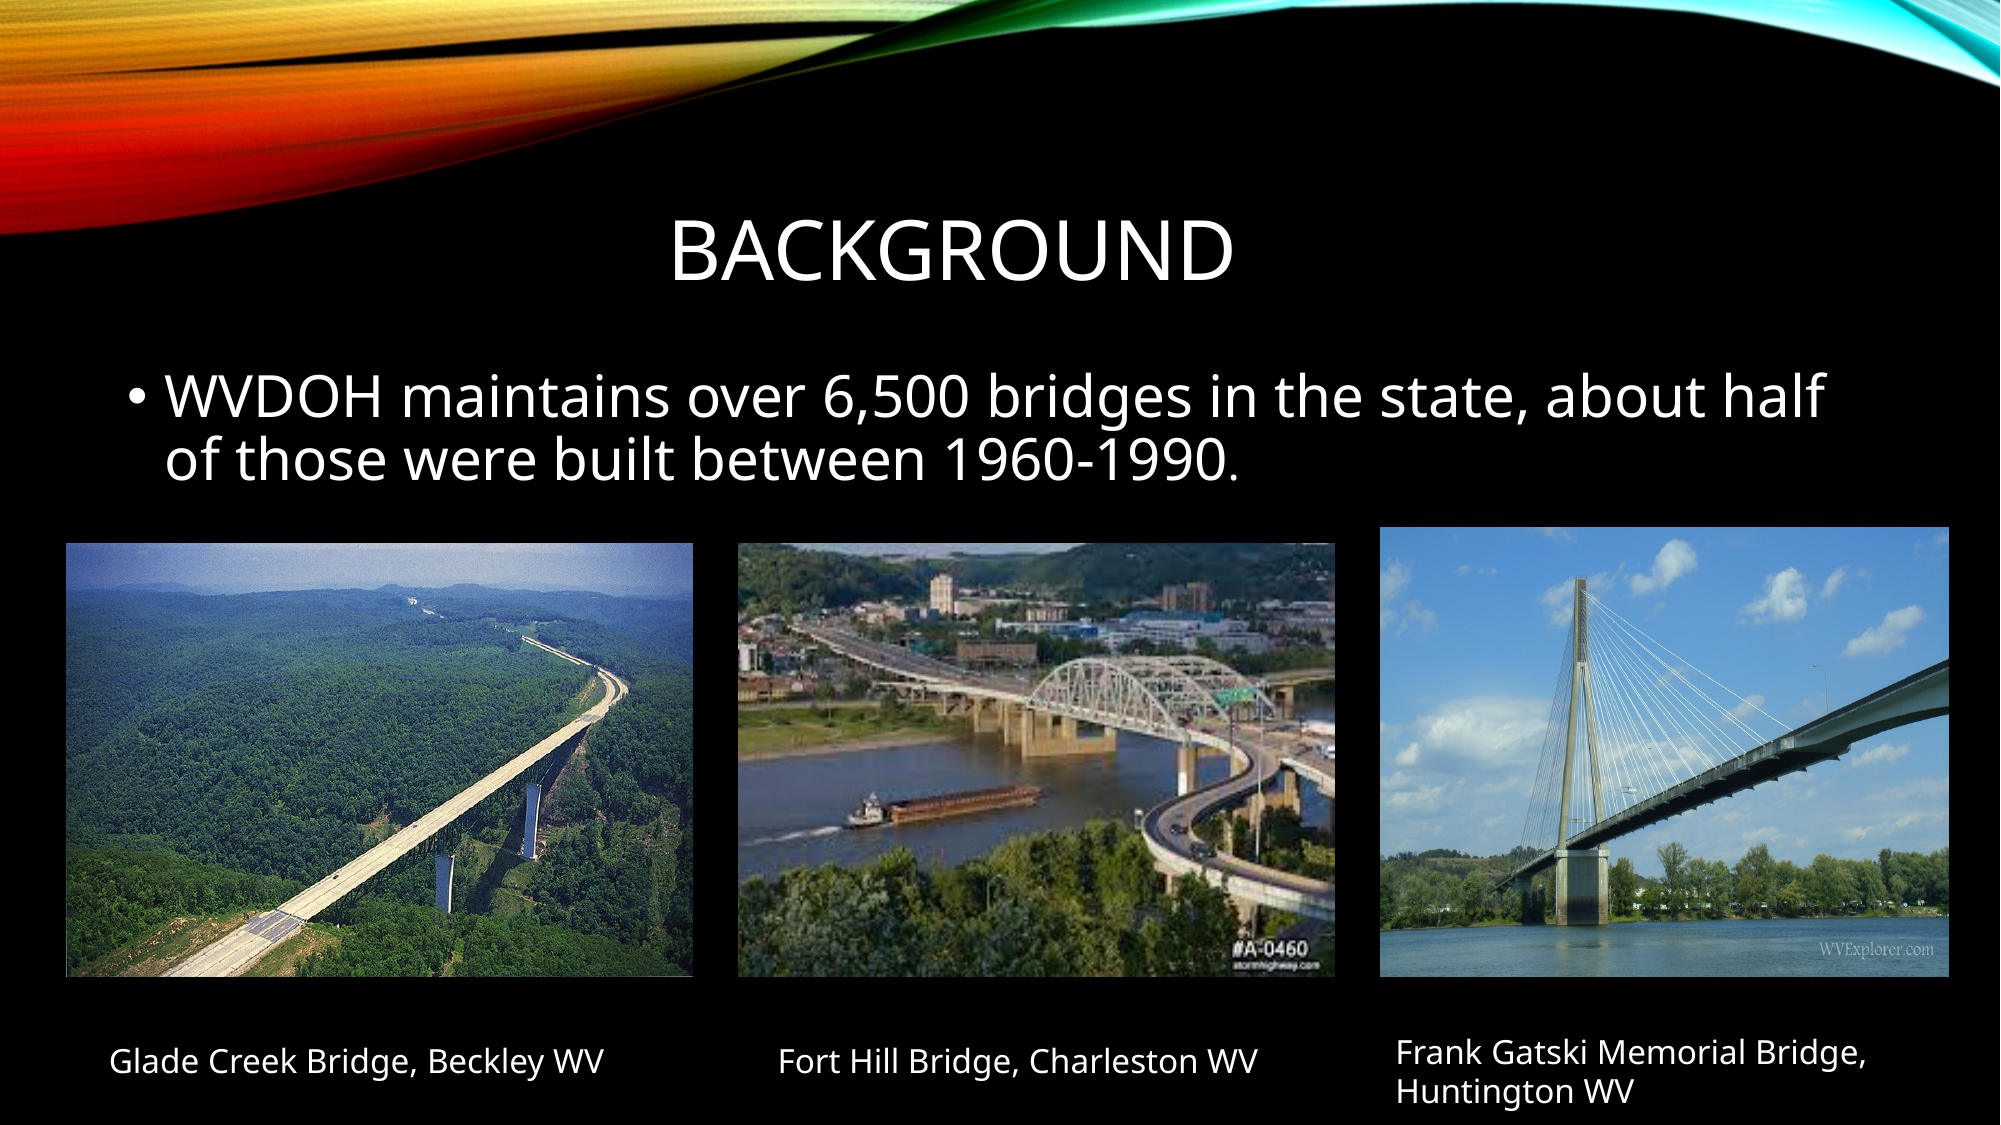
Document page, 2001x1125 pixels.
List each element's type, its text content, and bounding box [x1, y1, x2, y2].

picture [66, 542, 693, 978]
text_box WVDOH maintains over 6,500 bridges in the state, about half of those were built between 1960-1990. [112, 359, 1888, 1020]
text_box Glade Creek Bridge, Beckley WV [94, 1032, 693, 1088]
picture [0, 0, 2000, 237]
picture [1380, 527, 1950, 978]
picture [738, 542, 1335, 978]
text_box Background [246, 147, 1659, 359]
text_box Fort Hill Bridge, Charleston WV [762, 1032, 1335, 1088]
text_box Frank Gatski Memorial Bridge, Huntington WV [1380, 1023, 1933, 1118]
